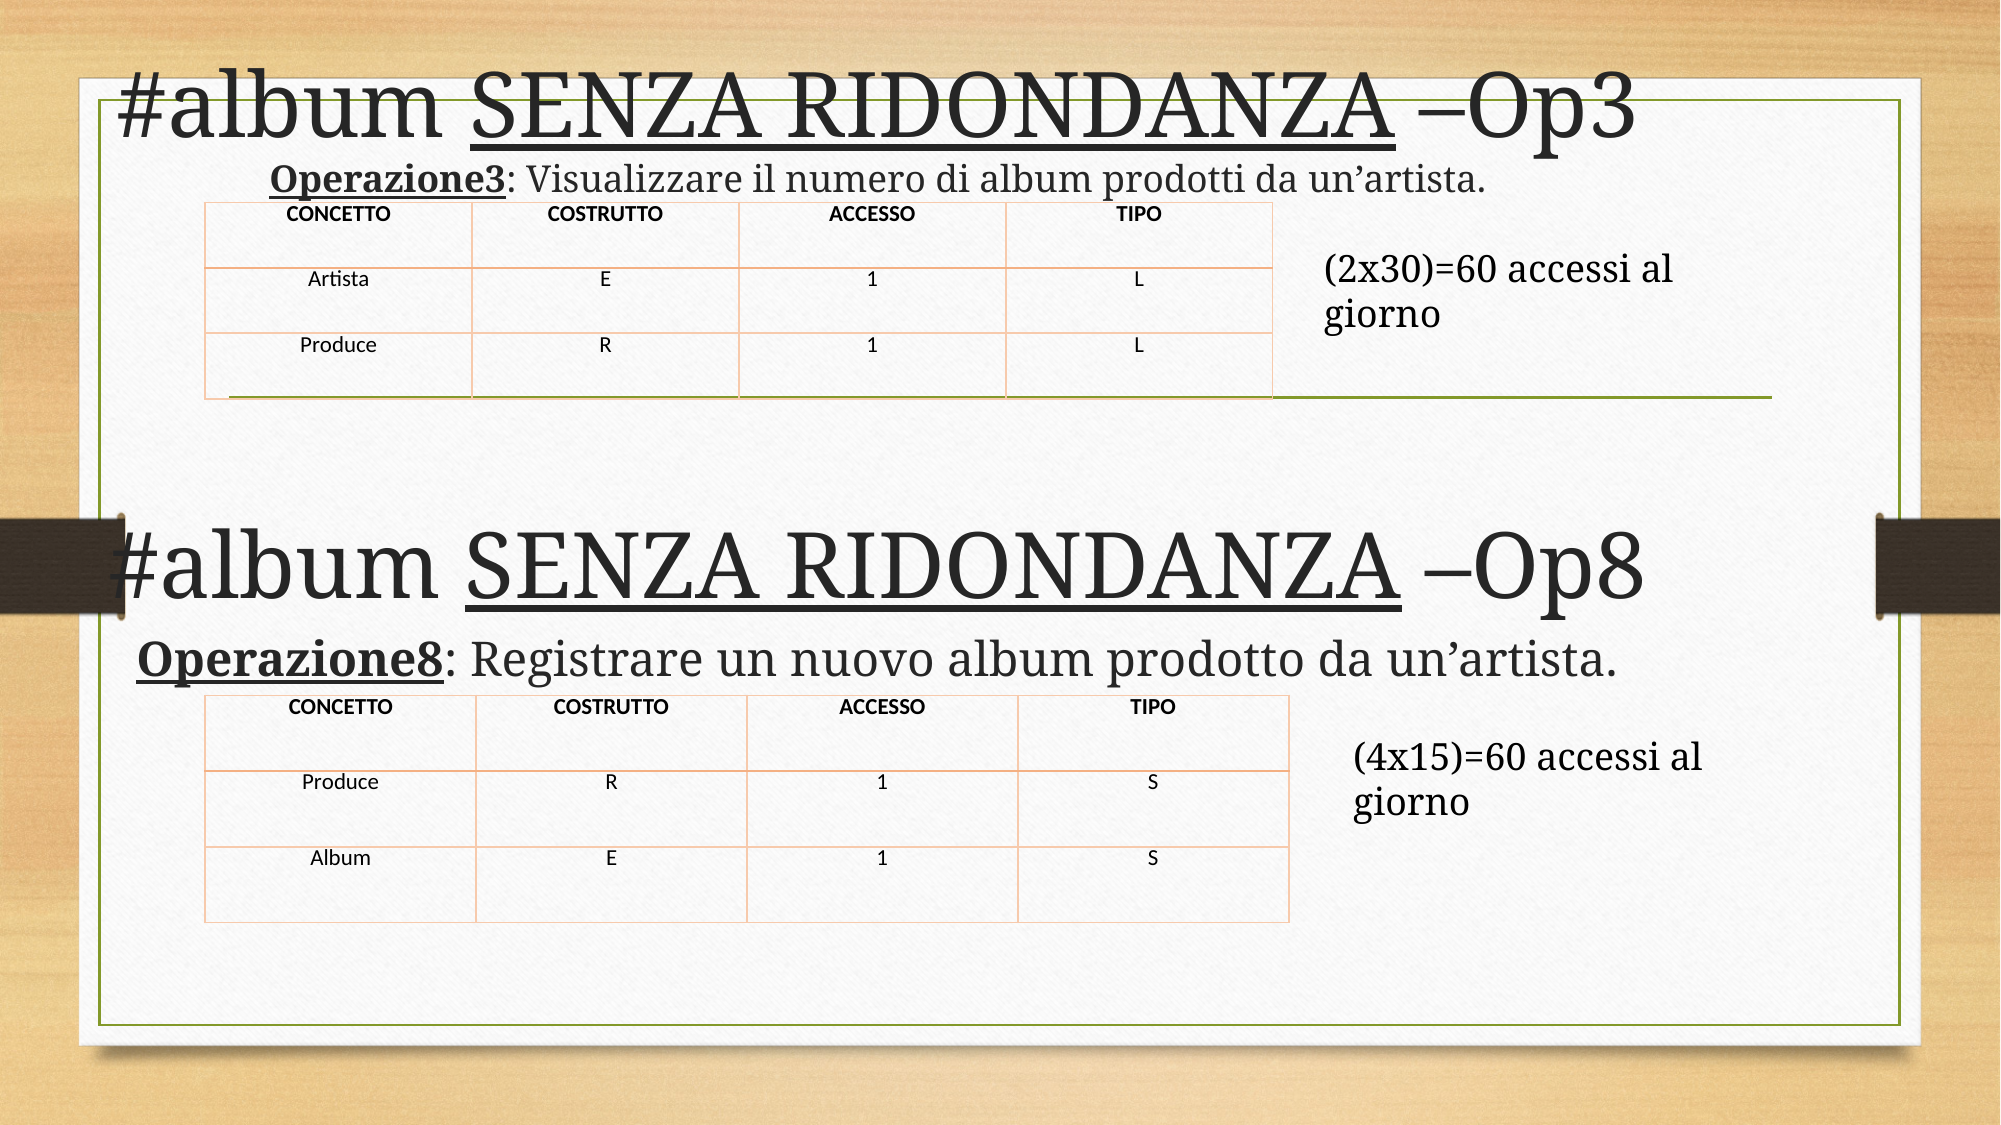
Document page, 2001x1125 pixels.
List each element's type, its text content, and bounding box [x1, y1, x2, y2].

table_cell E [477, 848, 746, 922]
table_header CONCETTO [206, 696, 475, 770]
table_cell S [1019, 772, 1288, 846]
table_cell Album [206, 848, 475, 922]
table_cell Artista [206, 269, 471, 332]
text_box (2x30)=60 accessi al giorno [1309, 237, 1781, 343]
table_cell Produce [206, 334, 471, 398]
table_cell R [473, 334, 738, 398]
table_cell 1 [748, 772, 1017, 846]
table_header ACCESSO [740, 203, 1005, 267]
title #album SENZA RIDONDANZA –Op3 Operazione3: Visualizzare il numero di album prodotti da un’artista. [90, 38, 1666, 253]
table_header CONCETTO [206, 203, 471, 267]
table_header TIPO [1007, 203, 1272, 267]
table_header COSTRUTTO [473, 203, 738, 267]
table_cell 1 [748, 848, 1017, 922]
table_cell Produce [206, 772, 475, 846]
picture [0, 0, 2001, 1125]
table_cell 1 [740, 334, 1005, 398]
table_cell S [1019, 848, 1288, 922]
table_header TIPO [1019, 696, 1288, 770]
table_header COSTRUTTO [477, 696, 746, 770]
text_box (4x15)=60 accessi al giorno [1338, 726, 1781, 831]
table_cell E [473, 269, 738, 332]
table_header ACCESSO [748, 696, 1017, 770]
table_cell L [1007, 269, 1272, 332]
table_cell L [1007, 334, 1272, 398]
table_cell R [477, 772, 746, 846]
table_cell 1 [740, 269, 1005, 332]
text_box #album SENZA RIDONDANZA –Op8 Operazione8: Registrare un nuovo album prodotto da un’artista. [90, 492, 1666, 707]
